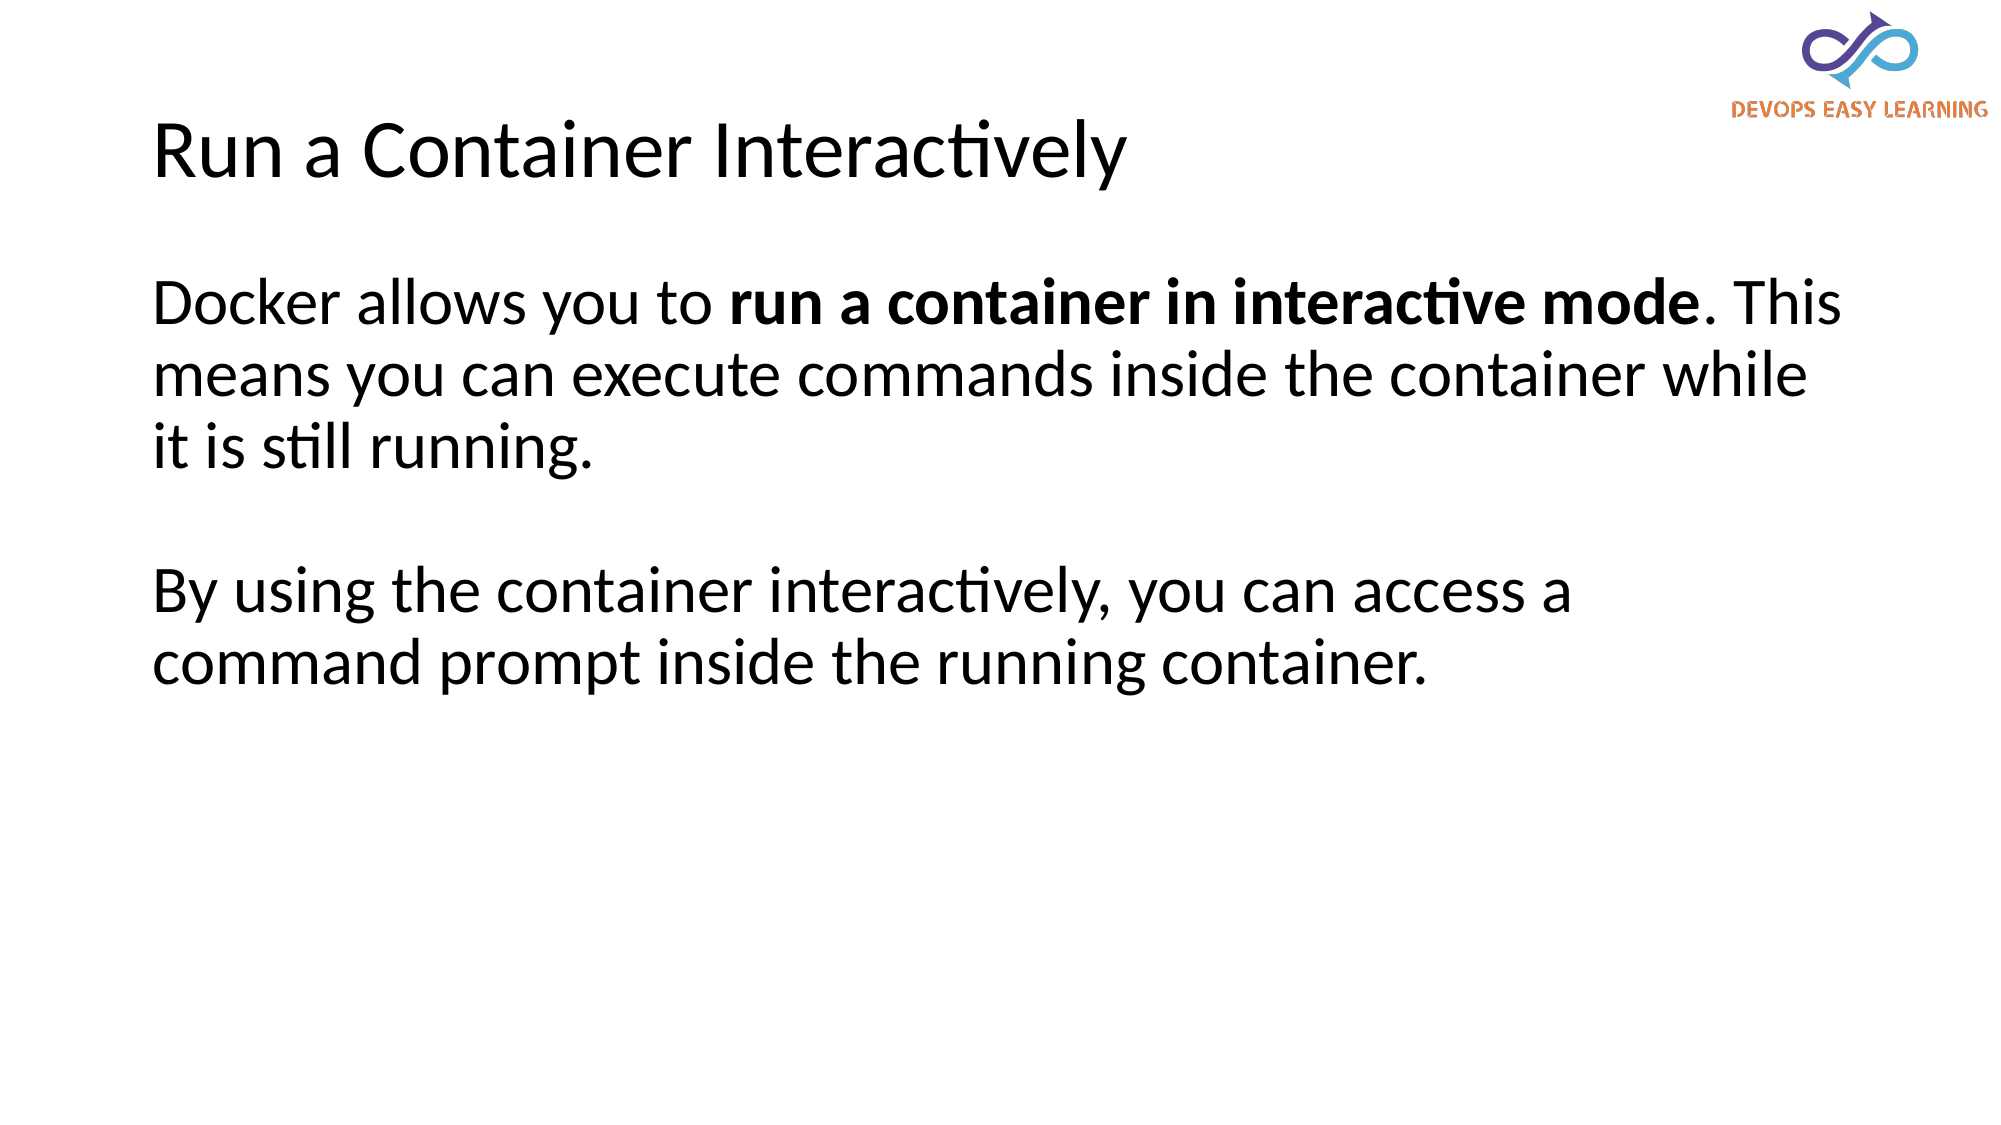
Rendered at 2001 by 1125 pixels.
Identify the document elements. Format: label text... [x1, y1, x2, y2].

title Run a Container Interactively Docker allows you to run a container in interactive mode. This means you can execute commands inside the container while it is still running. By using the container interactively, you can access a command prompt inside the running container. [137, 59, 1863, 824]
picture [1720, 0, 2000, 140]
